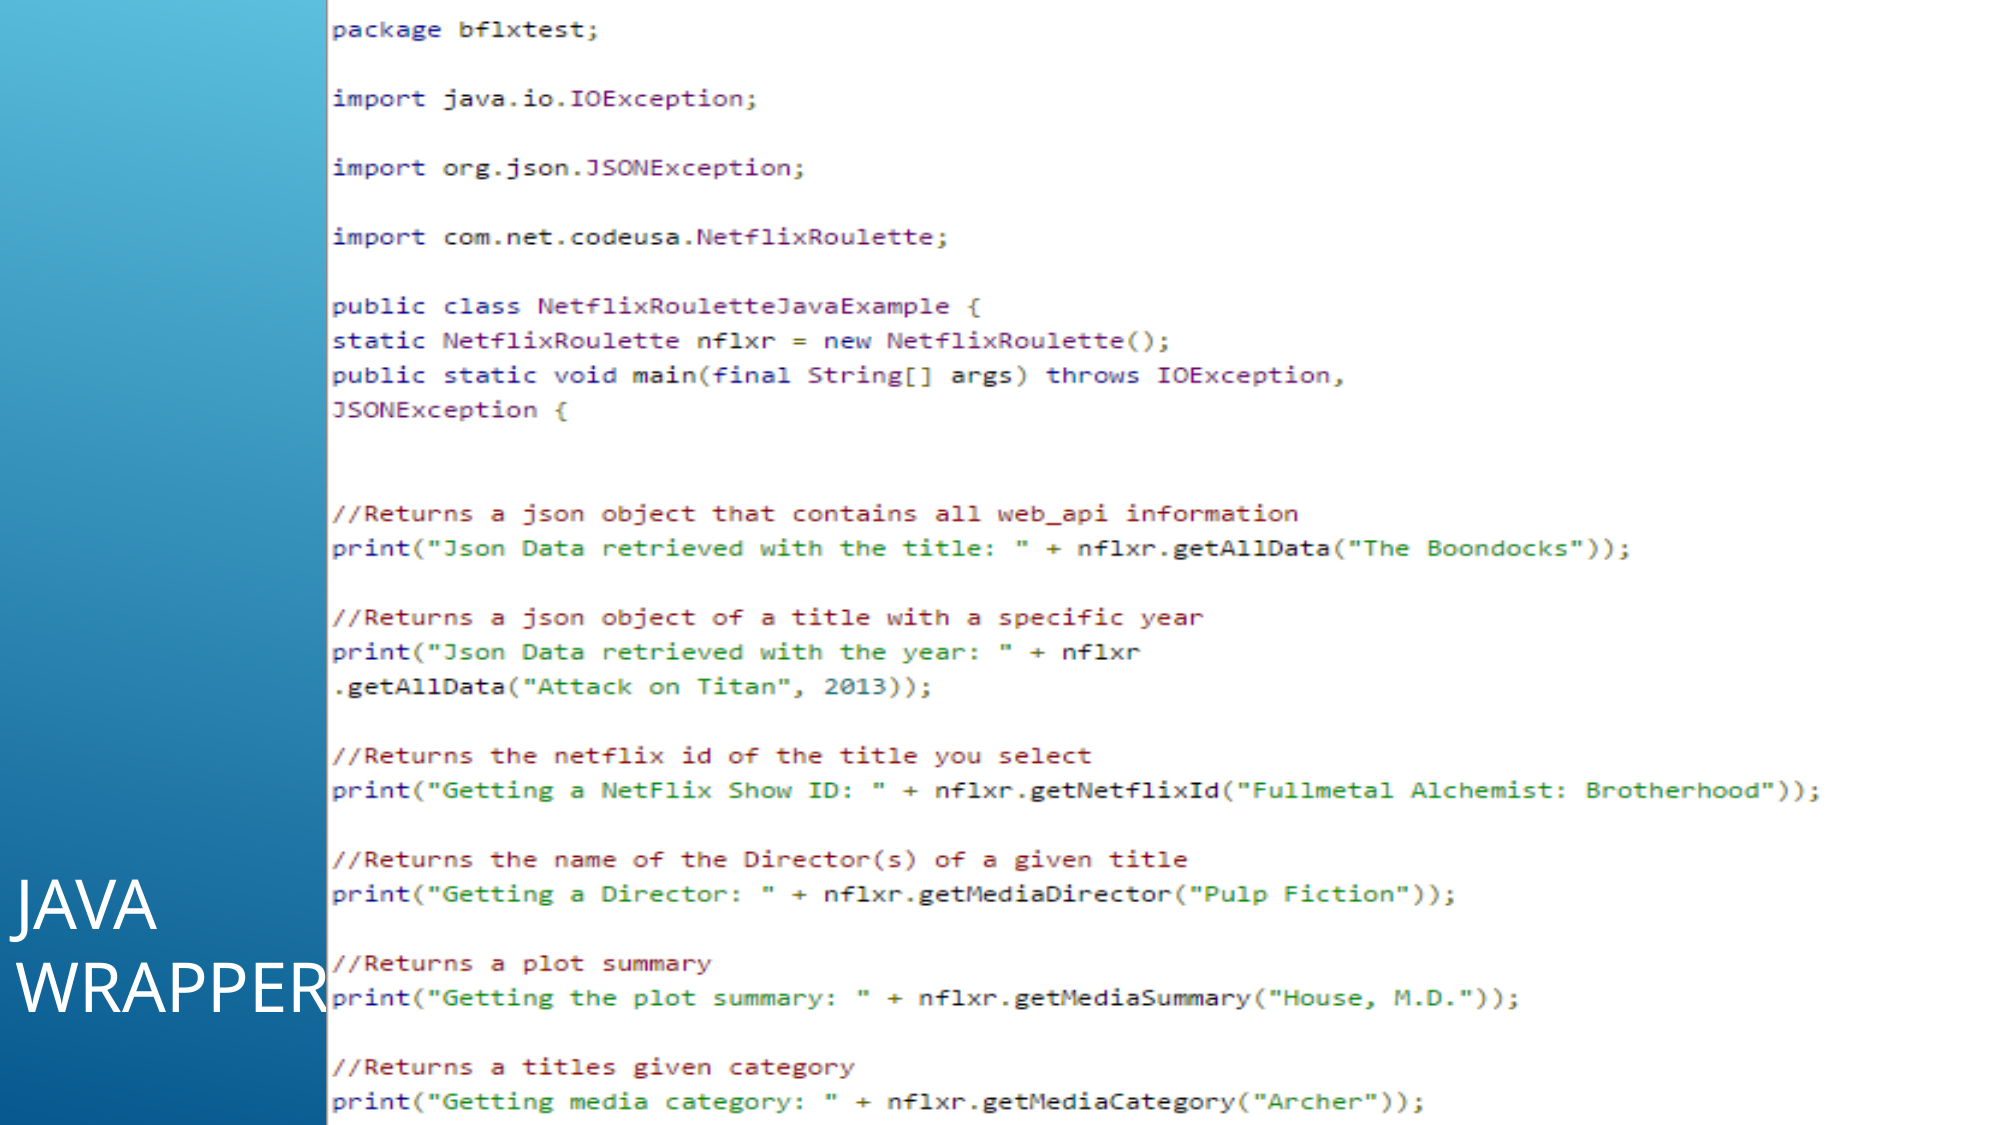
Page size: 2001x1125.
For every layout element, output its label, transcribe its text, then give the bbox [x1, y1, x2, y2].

title Java wrapper [0, 819, 326, 1068]
picture [326, 0, 2000, 1125]
